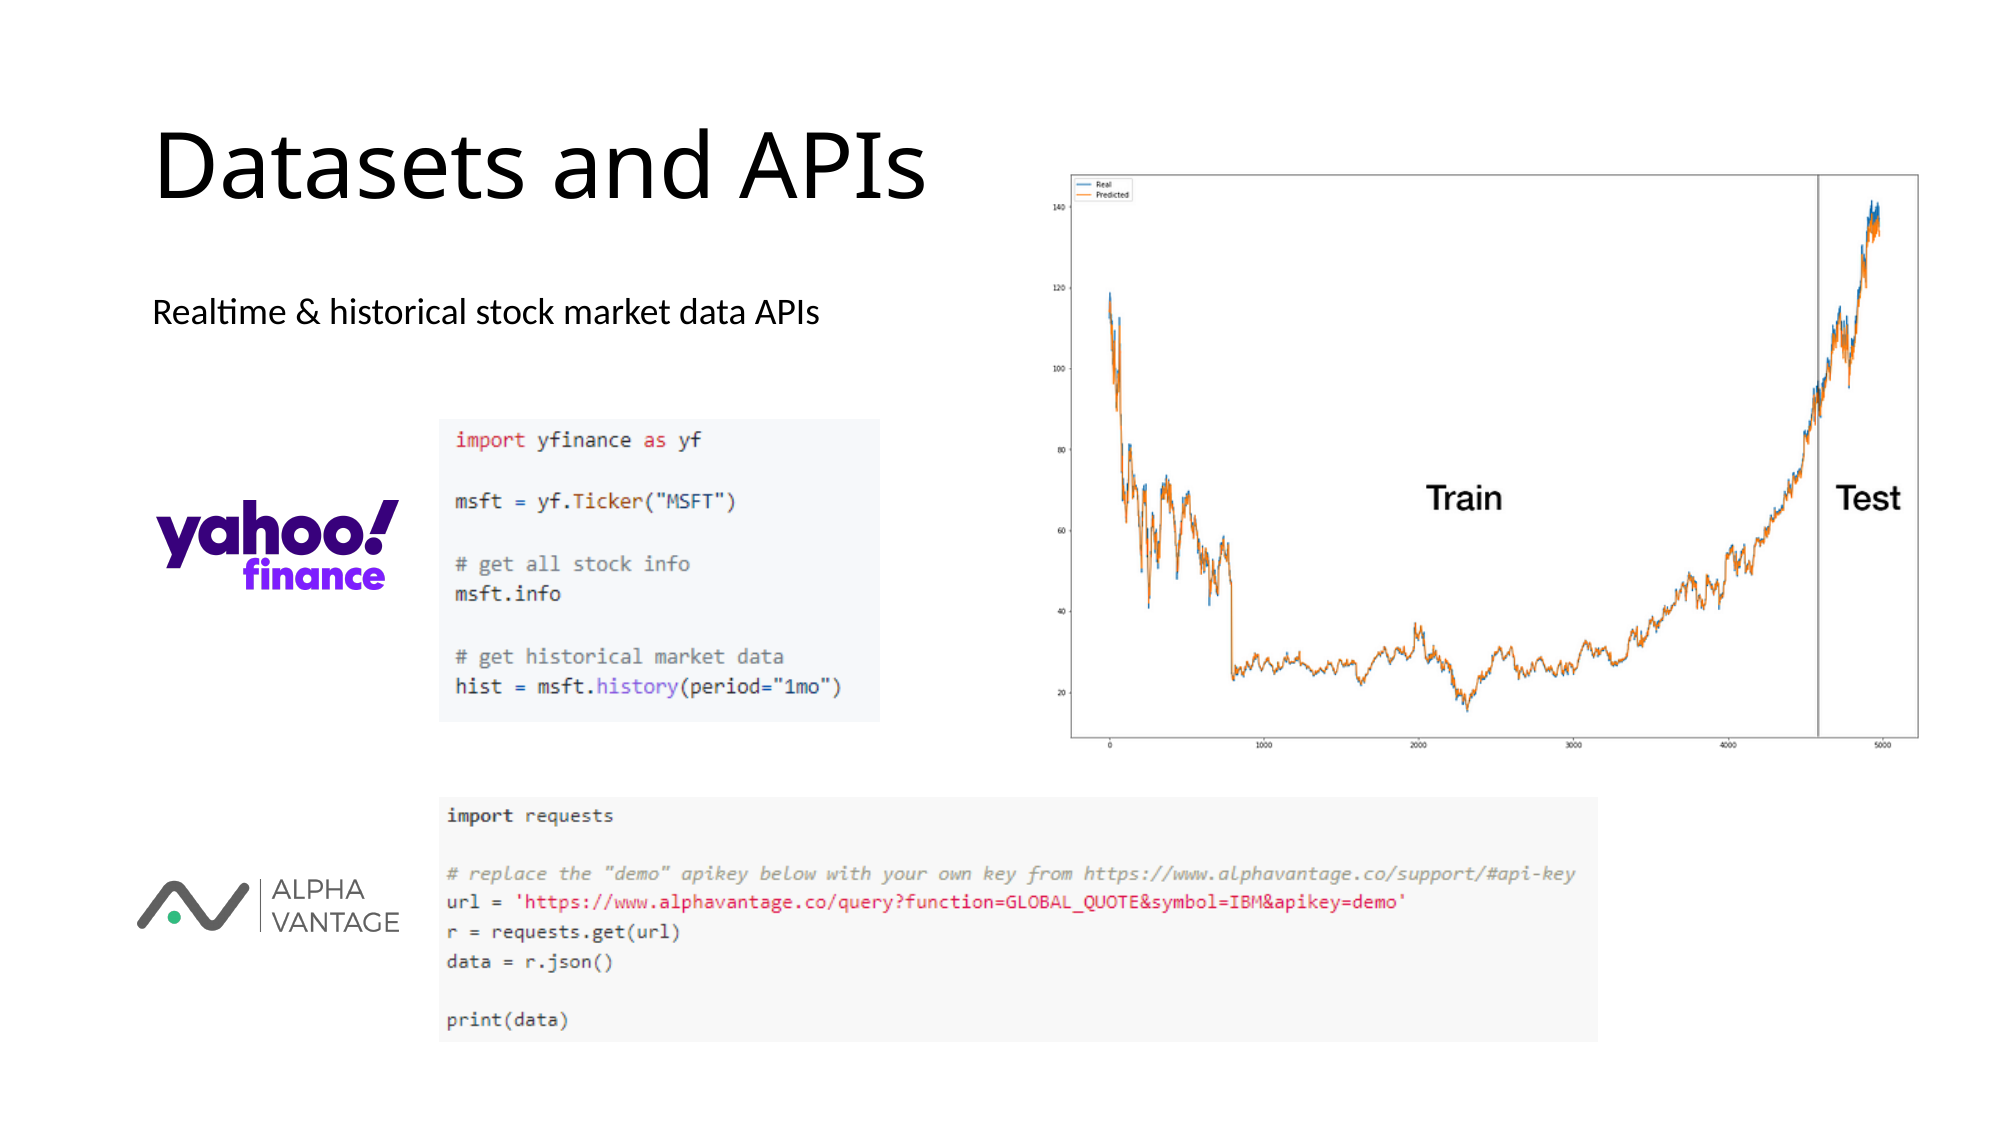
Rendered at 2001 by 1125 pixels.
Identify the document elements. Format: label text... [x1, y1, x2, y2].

picture [156, 500, 399, 590]
picture [1048, 168, 1925, 754]
picture [439, 419, 880, 722]
picture [439, 797, 1598, 1042]
picture [137, 879, 399, 932]
text_box Realtime & historical stock market data APIs [137, 280, 1048, 340]
title Datasets and APIs [137, 59, 1863, 278]
